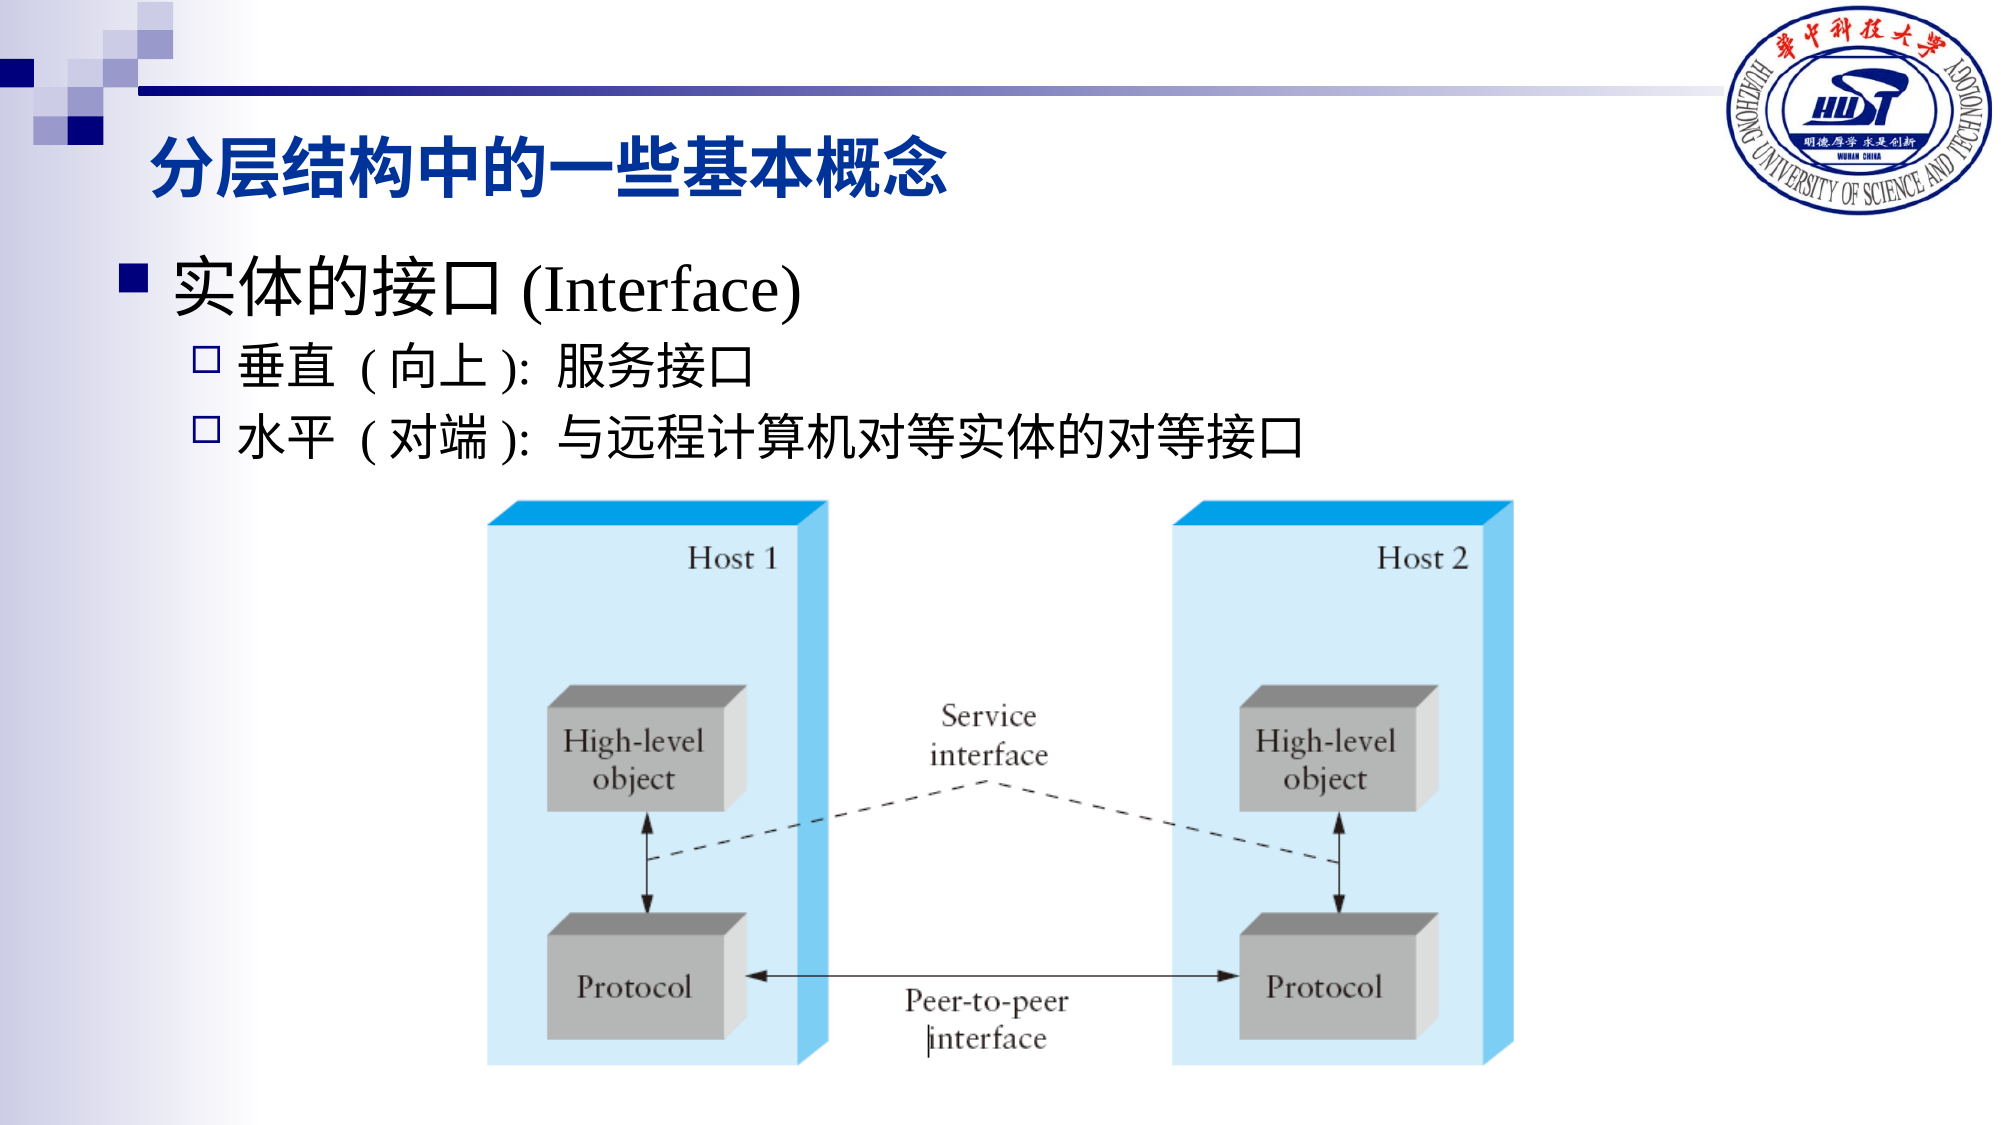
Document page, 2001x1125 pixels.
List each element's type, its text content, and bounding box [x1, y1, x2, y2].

picture [456, 479, 1544, 1091]
picture [1724, 1, 1993, 219]
list 实体的接口(Interface) 垂直 (向上): 服务接口 水平 (对端): 与远程计算机对等实体的对等接口 [99, 237, 1900, 1077]
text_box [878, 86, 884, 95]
title 分层结构中的一些基本概念 [133, 112, 1504, 219]
